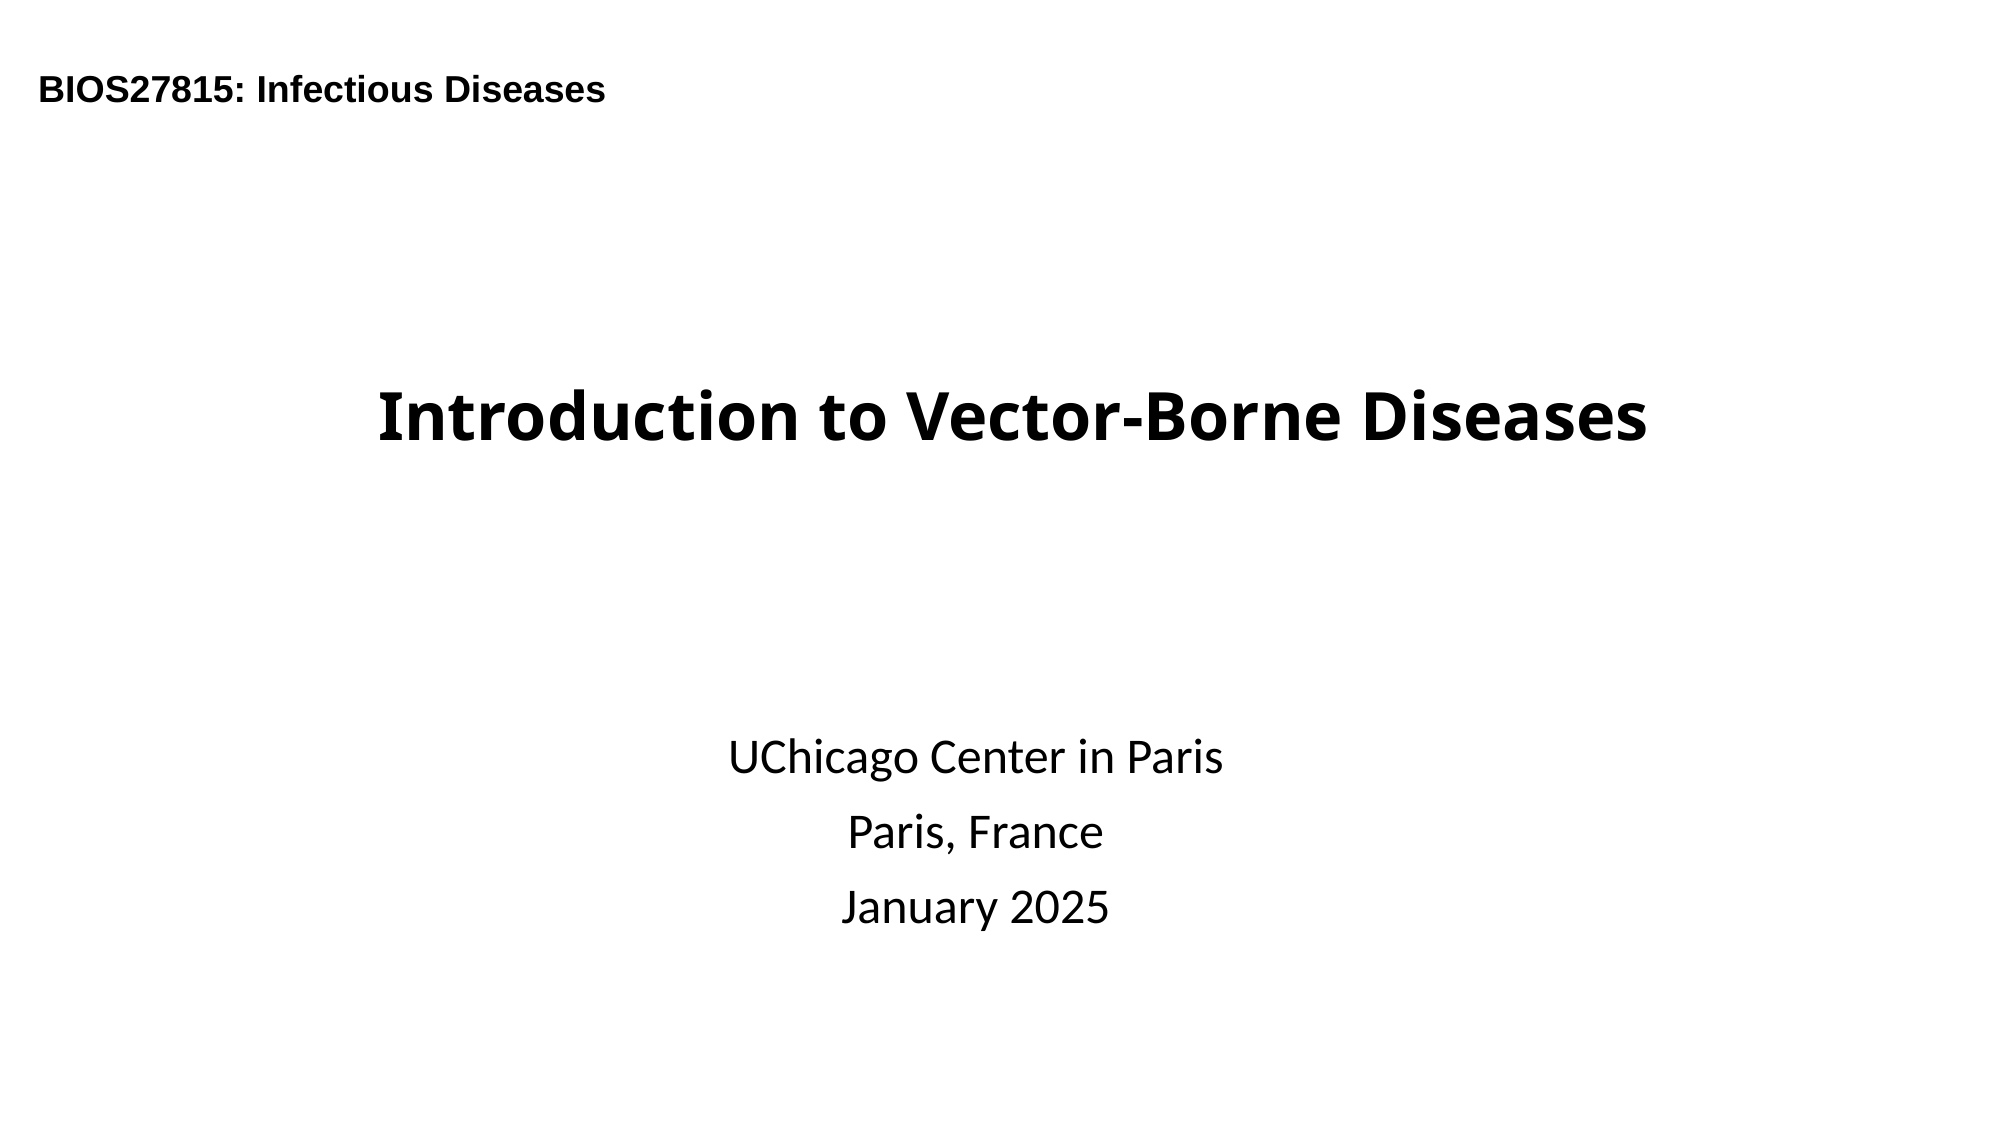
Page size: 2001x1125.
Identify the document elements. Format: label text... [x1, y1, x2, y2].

text_box BIOS27815: Infectious Diseases [23, 63, 1749, 201]
text_box Introduction to Vector-Borne Diseases [52, 244, 1976, 462]
text_box UChicago Center in Paris Paris, France January 2025 [89, 722, 1863, 1014]
